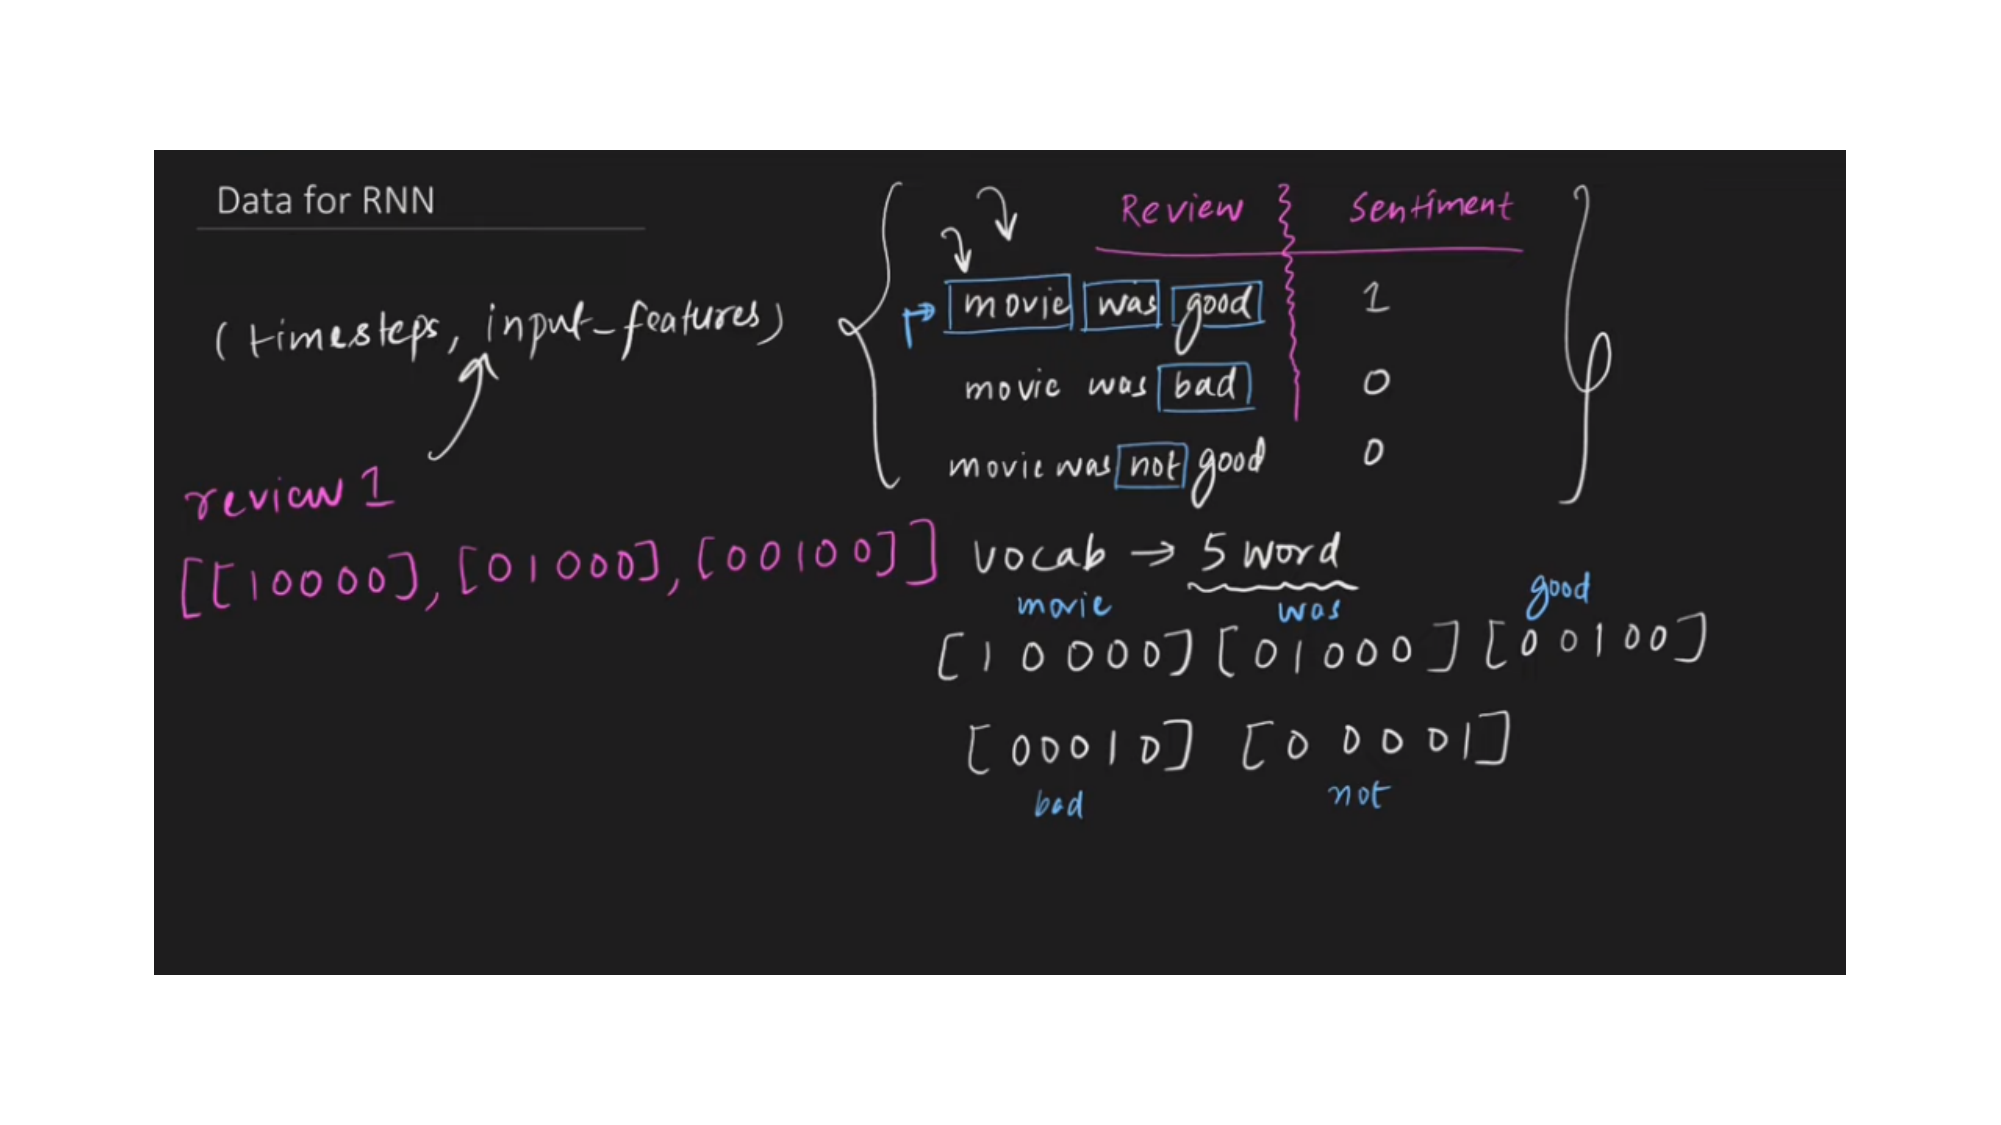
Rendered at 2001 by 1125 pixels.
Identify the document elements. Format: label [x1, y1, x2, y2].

picture [154, 150, 1846, 975]
